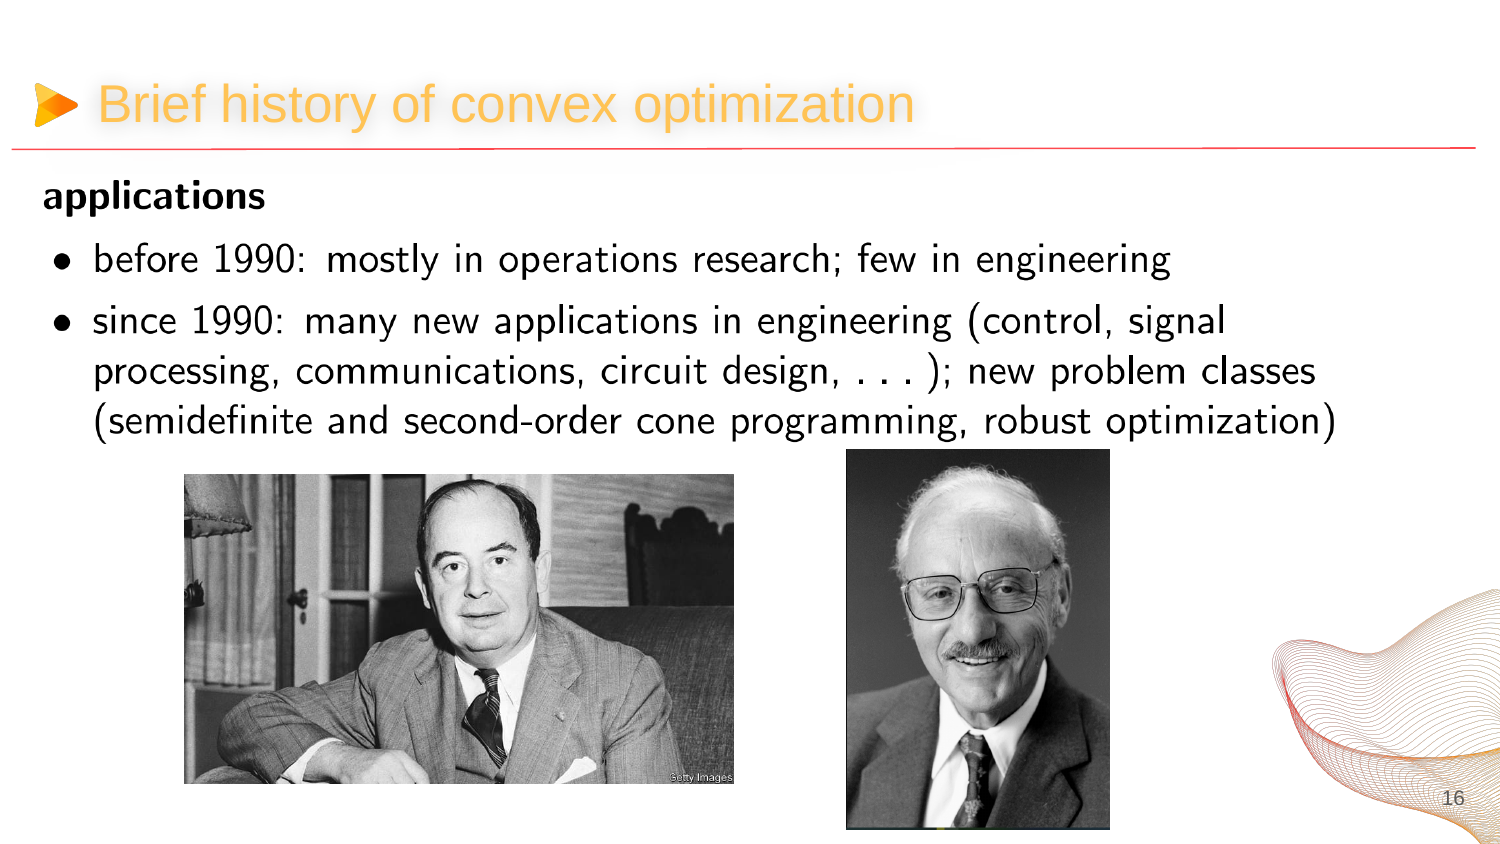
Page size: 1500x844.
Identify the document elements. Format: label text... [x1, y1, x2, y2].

picture [34, 82, 78, 127]
slide_number 16 [1389, 764, 1480, 830]
title Brief history of convex optimization [82, 54, 1480, 148]
picture [1272, 589, 1500, 844]
picture [184, 474, 735, 784]
picture [33, 174, 1342, 830]
